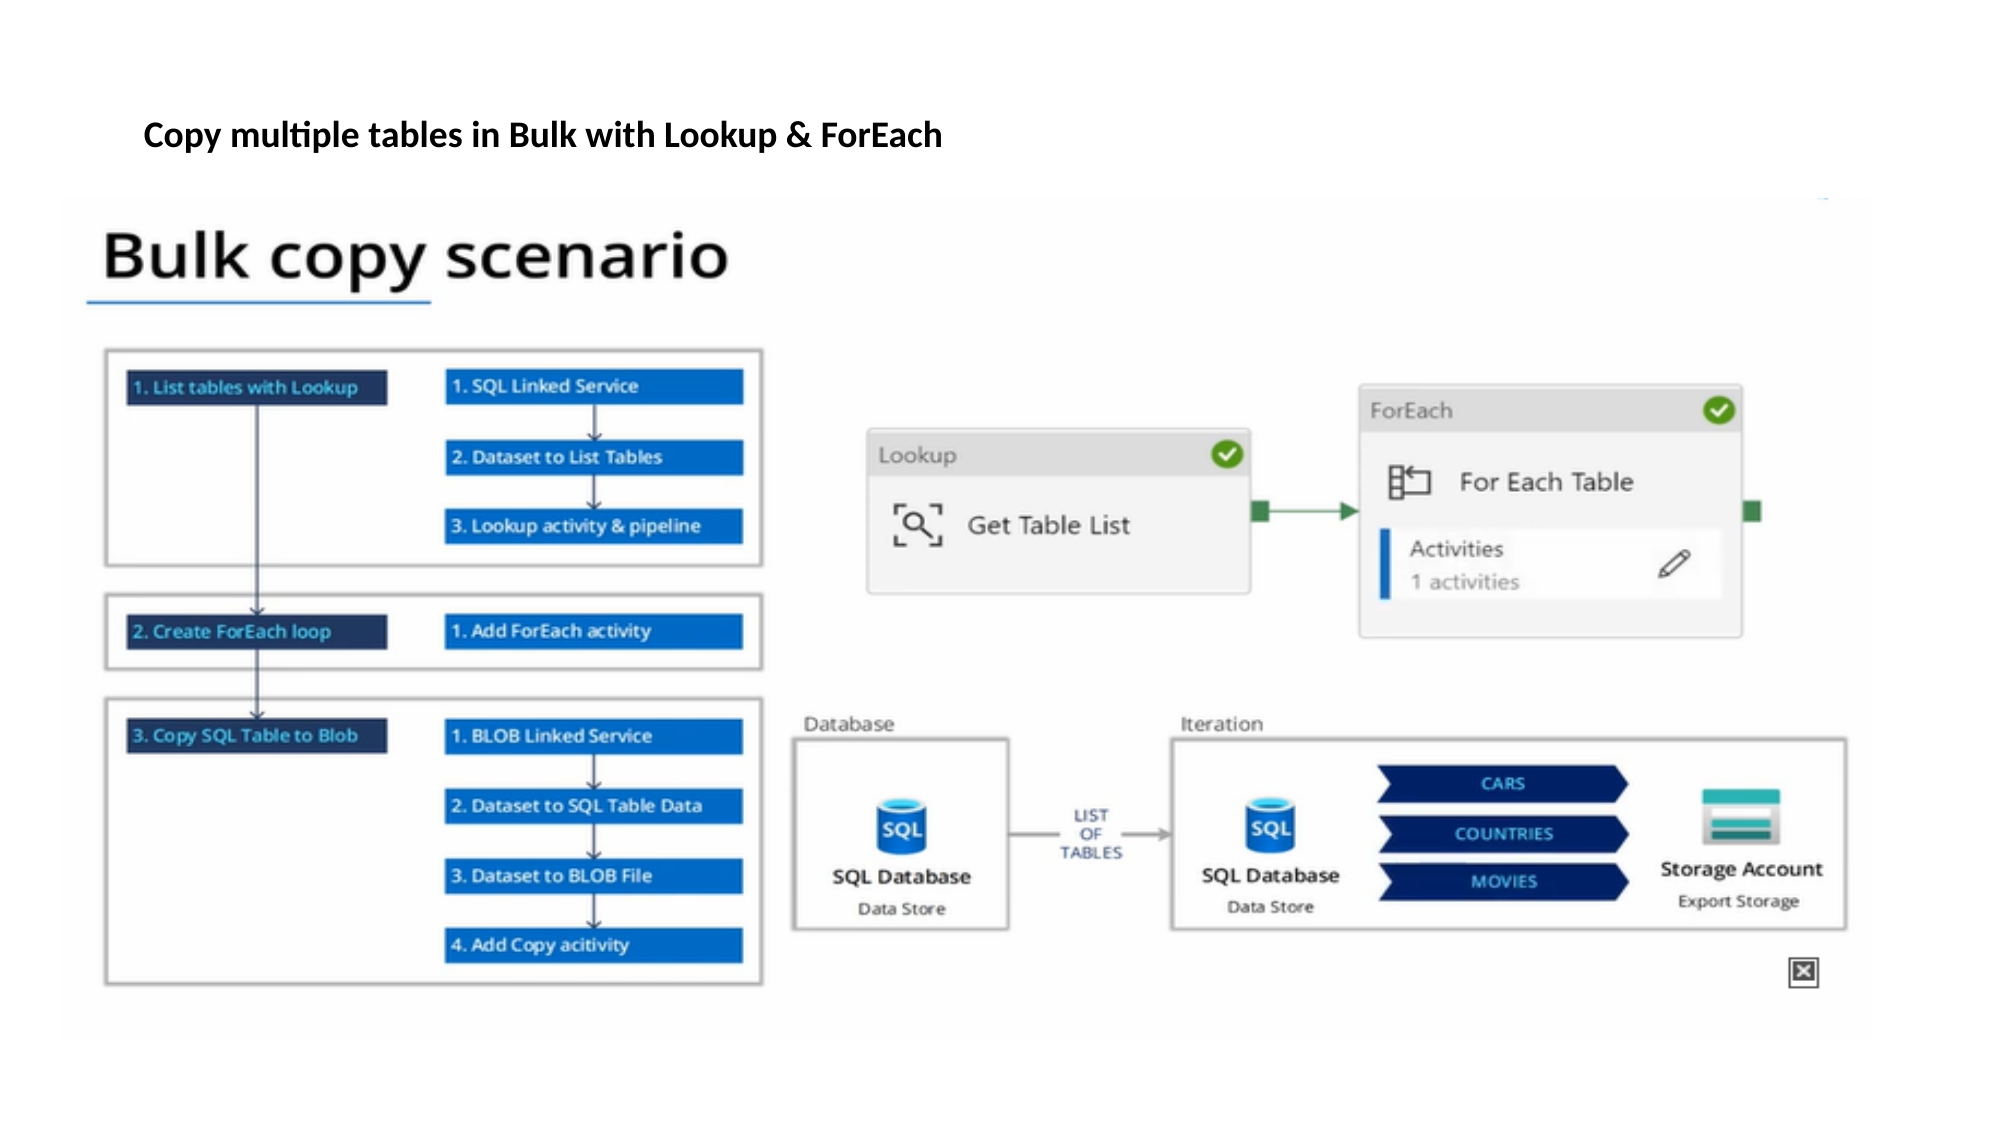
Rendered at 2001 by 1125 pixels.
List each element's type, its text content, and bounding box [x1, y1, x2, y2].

picture [61, 198, 1872, 1039]
text_box Copy multiple tables in Bulk with Lookup & ForEach [129, 102, 986, 163]
